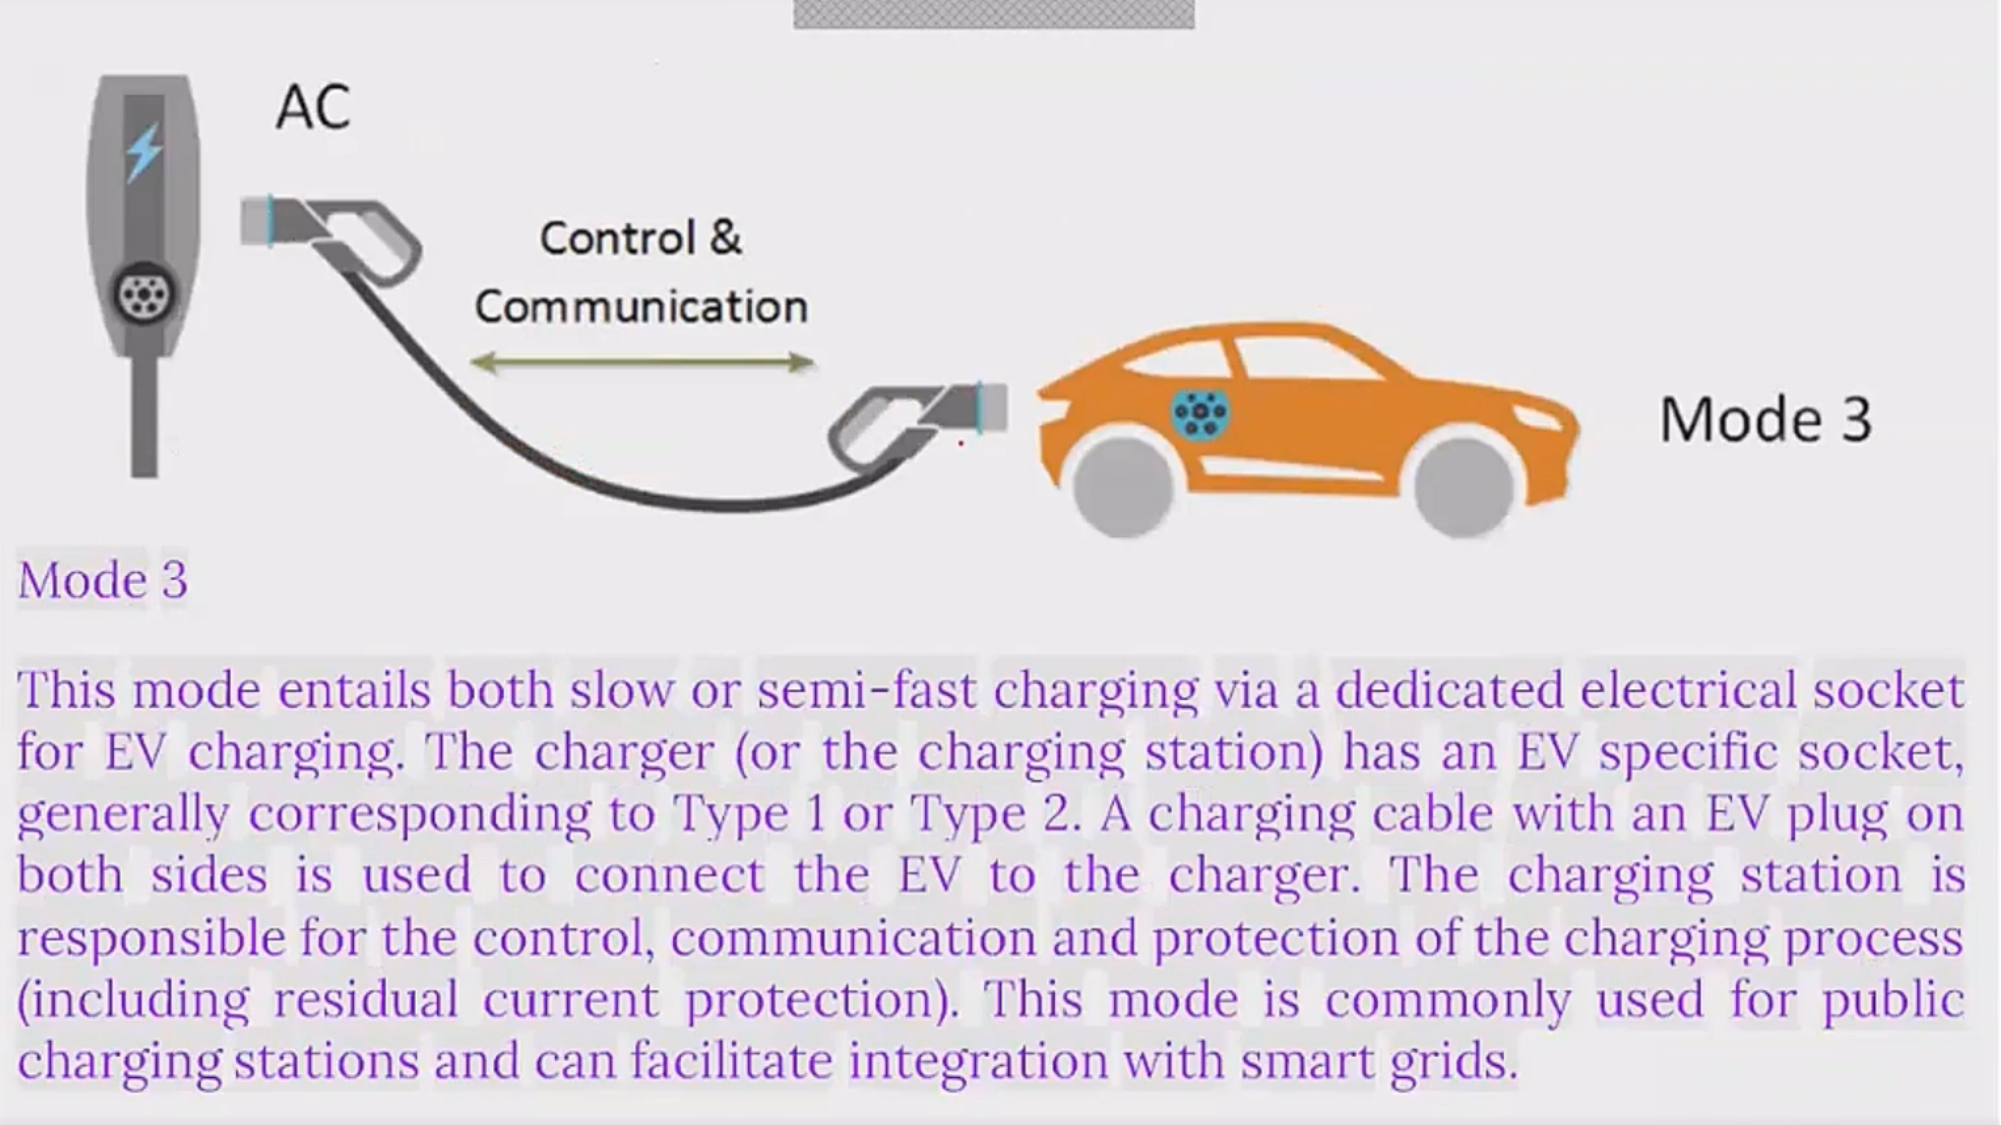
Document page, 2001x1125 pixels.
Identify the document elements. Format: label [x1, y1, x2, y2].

list [0, 0, 2000, 1125]
